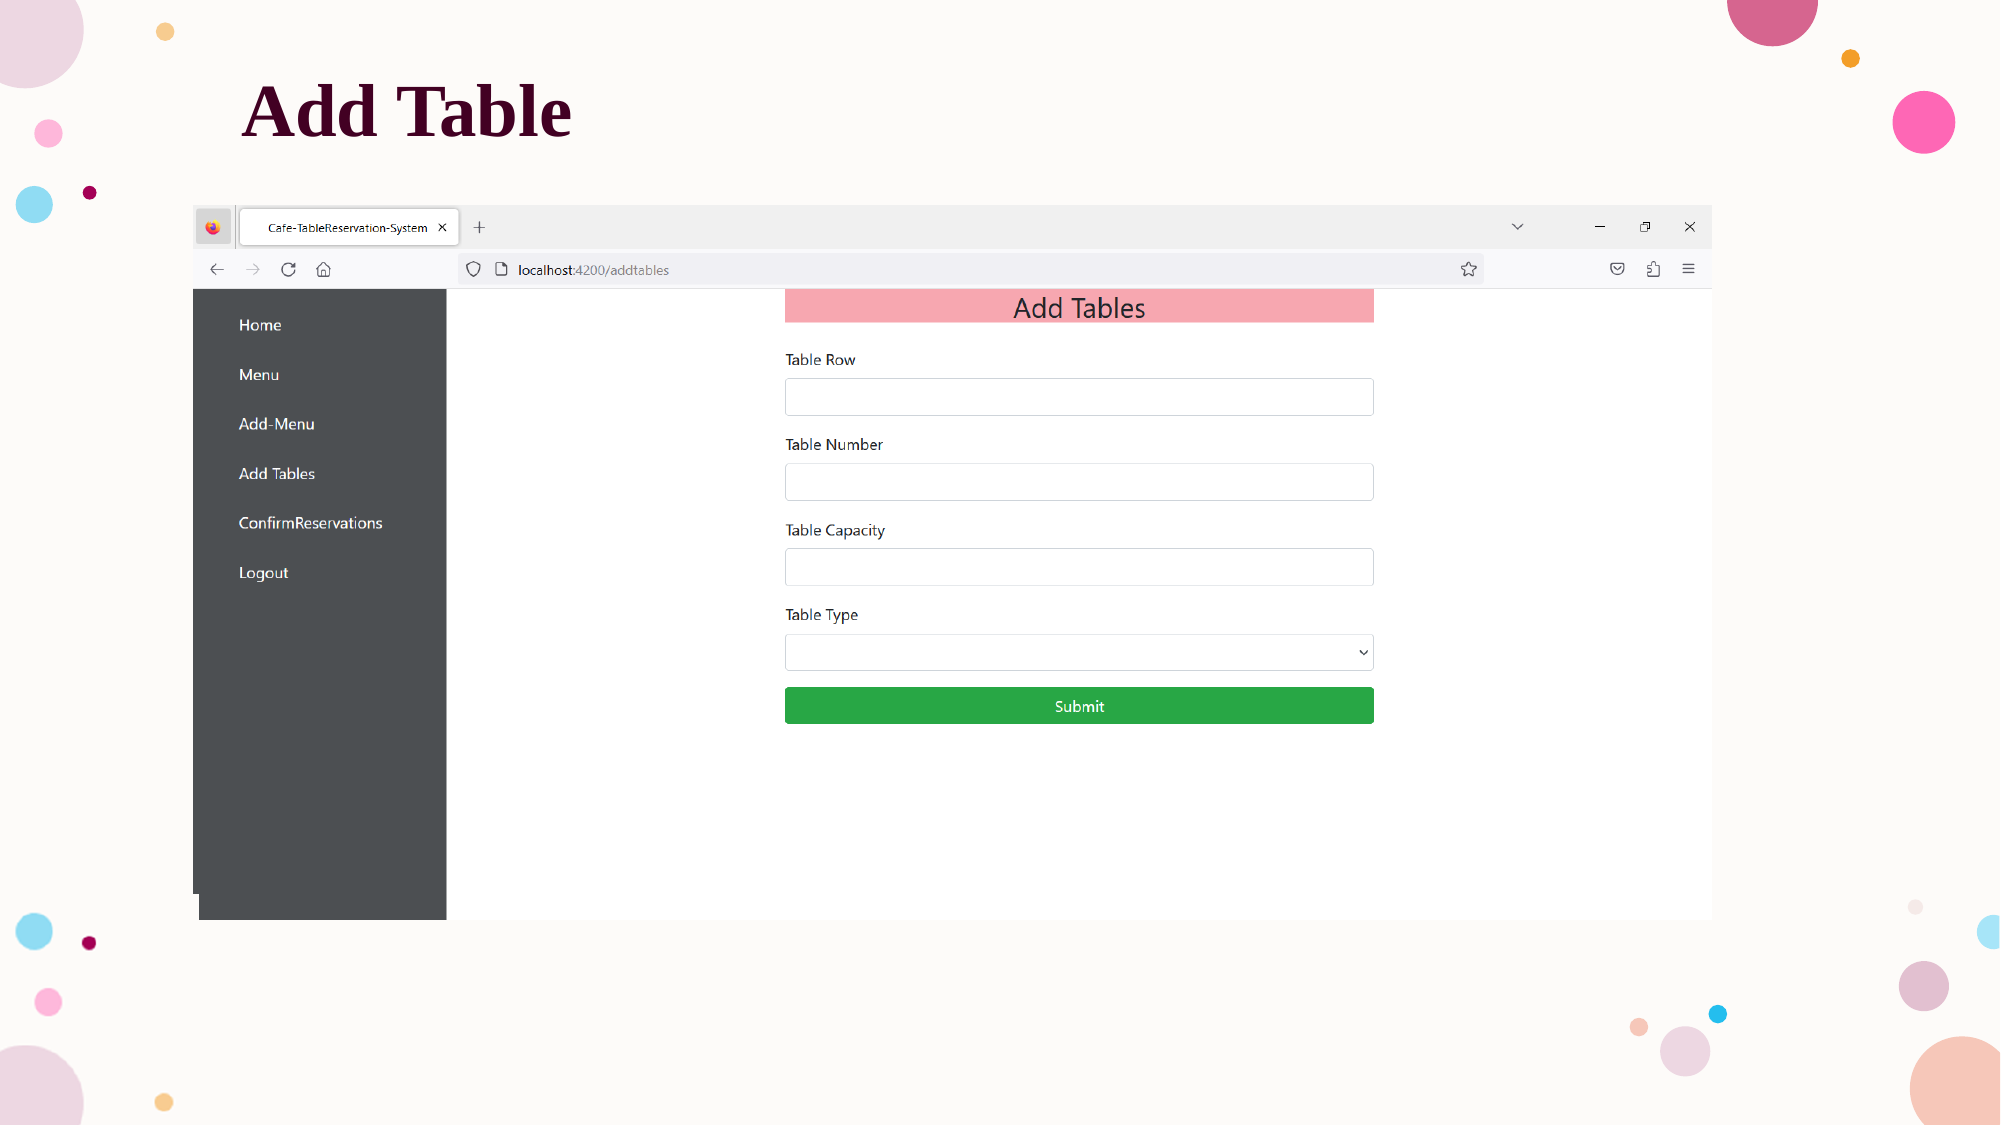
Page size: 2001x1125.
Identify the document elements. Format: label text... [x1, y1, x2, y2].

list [193, 205, 1712, 920]
title Add Table [226, 43, 652, 180]
picture [0, 894, 199, 1125]
